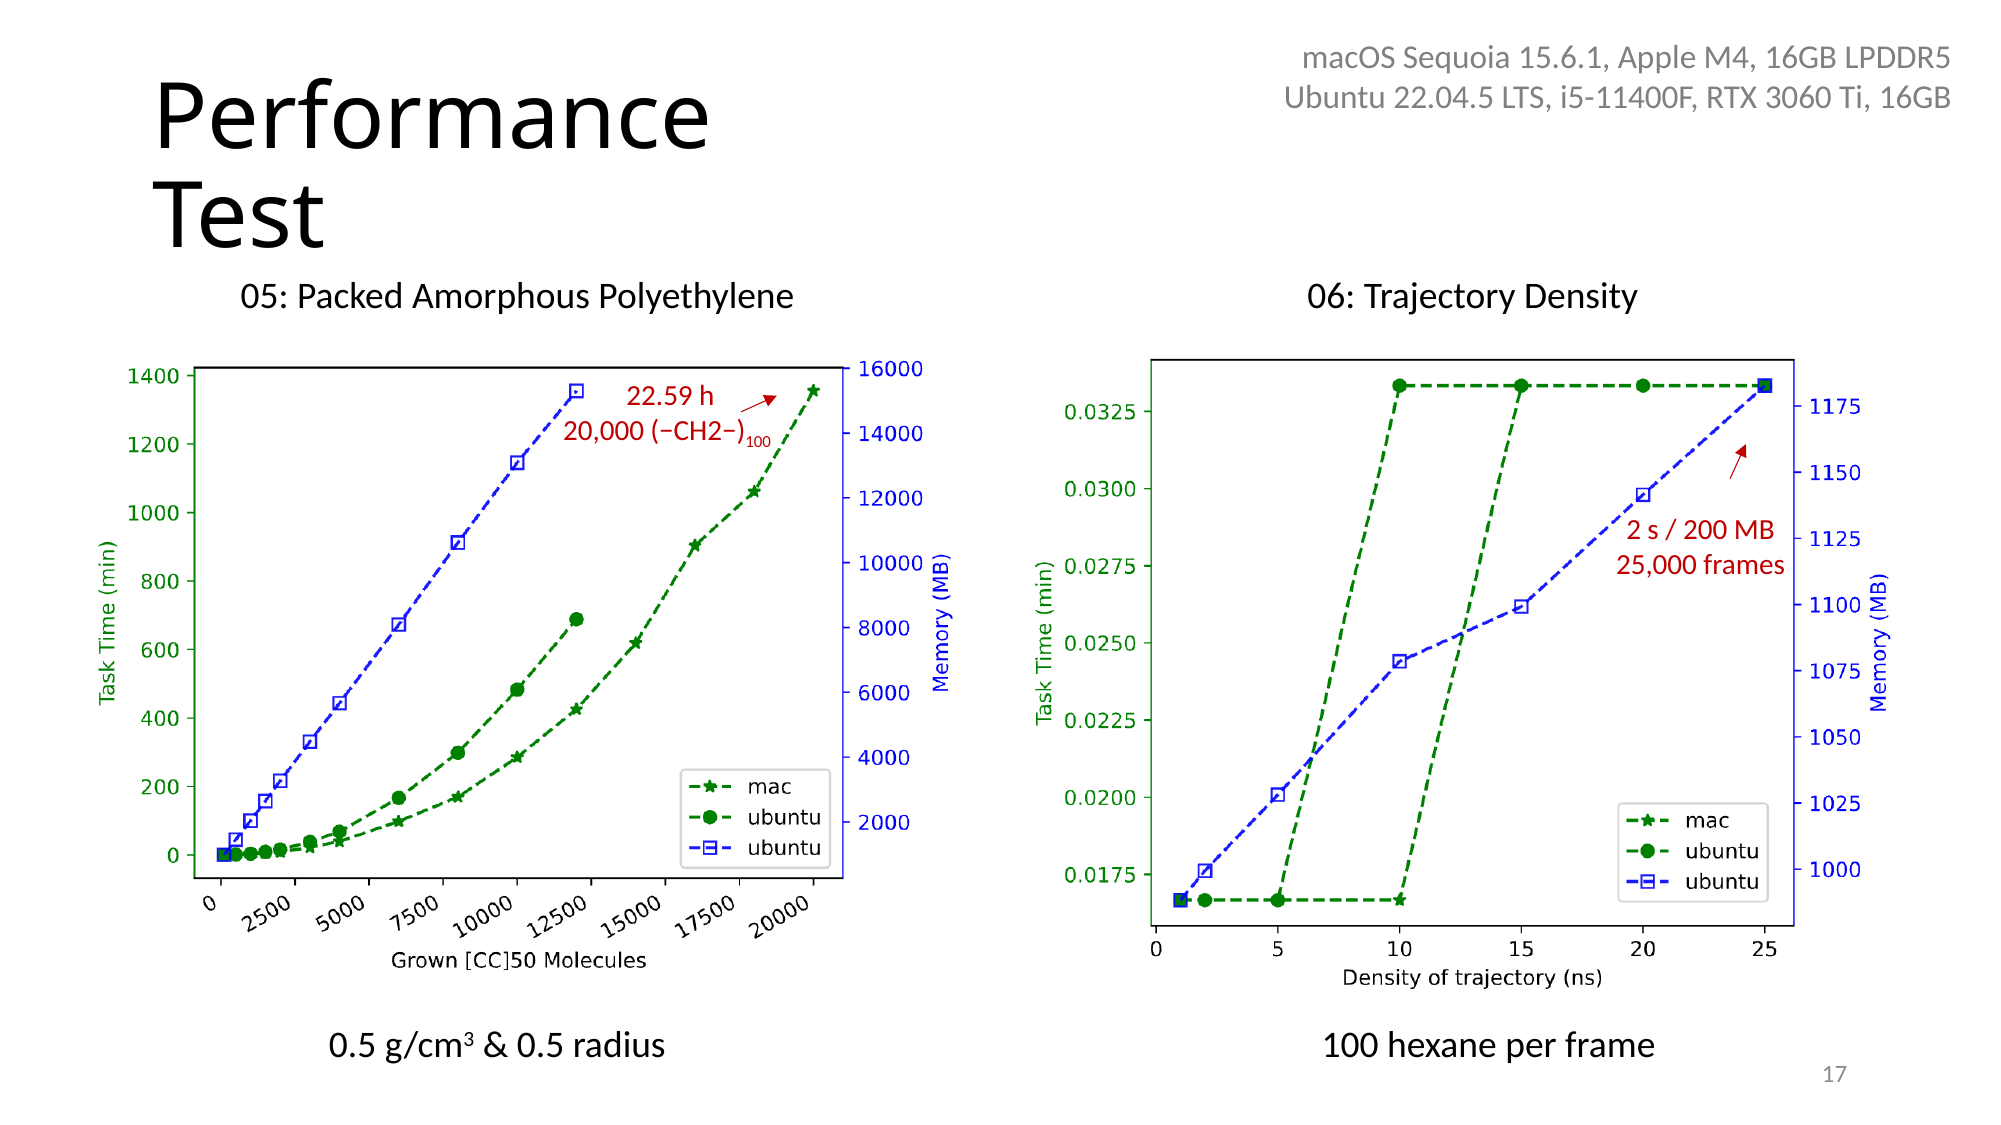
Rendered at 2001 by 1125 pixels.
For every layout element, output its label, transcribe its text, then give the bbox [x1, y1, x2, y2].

title Performance Test [137, 59, 862, 278]
text_box 0.5 g/cm3 & 0.5 radius [314, 1013, 694, 1073]
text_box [1729, 444, 1746, 479]
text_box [741, 395, 777, 412]
text_box macOS Sequoia 15.6.1, Apple M4, 16GB LPDDR5 Ubuntu 22.04.5 LTS, i5-11400F, RTX 3060 Ti, 16GB [1268, 27, 1967, 123]
text_box 06: Trajectory Density [1292, 263, 1658, 324]
slide_number 17 [1412, 1042, 1863, 1103]
text_box 100 hexane per frame [1306, 1013, 1686, 1073]
picture [1012, 337, 1913, 1013]
text_box 05: Packed Amorphous Polyethylene [225, 263, 817, 324]
picture [74, 337, 975, 1013]
